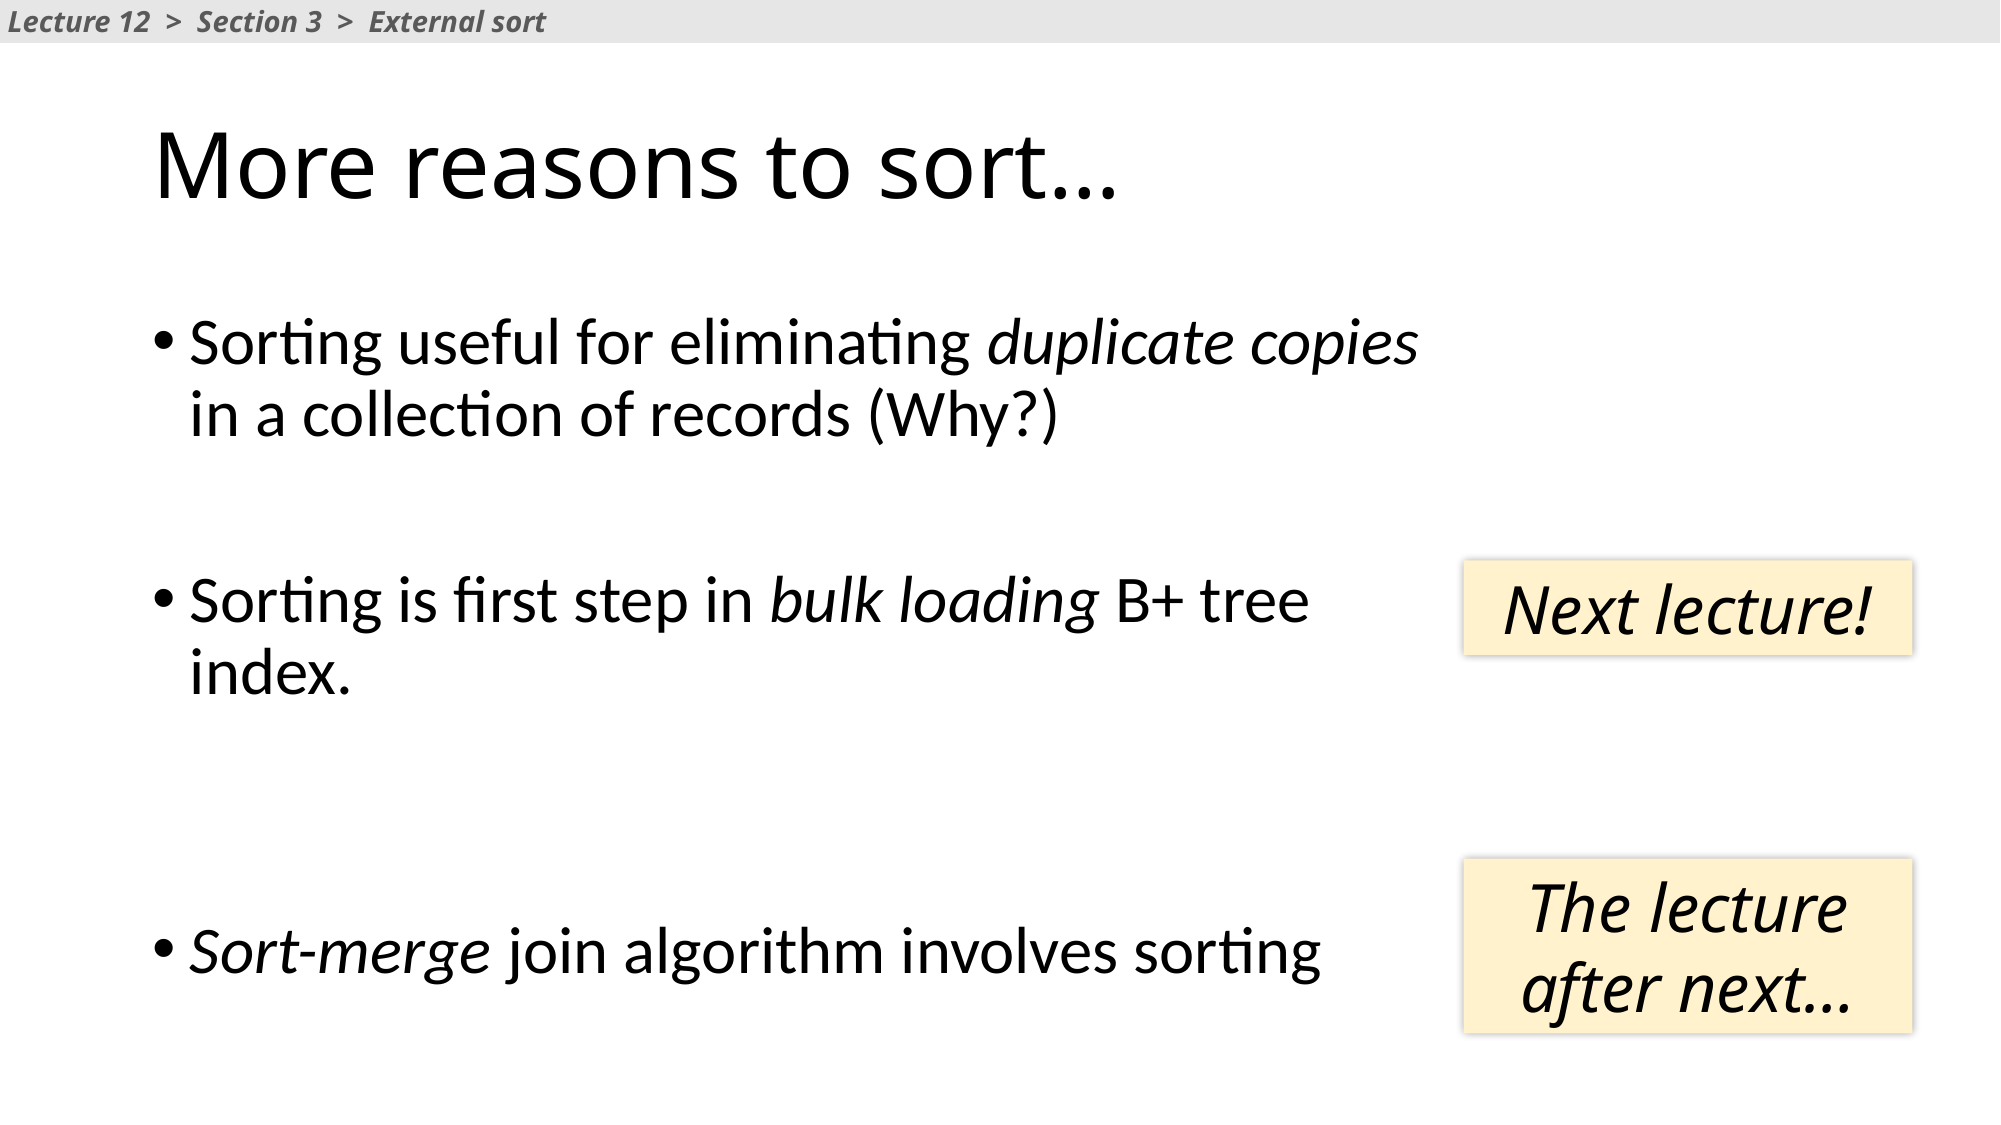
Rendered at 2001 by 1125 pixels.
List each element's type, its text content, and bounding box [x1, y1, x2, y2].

title More reasons to sort… [137, 59, 1863, 278]
list Sorting useful for eliminating duplicate copies in a collection of records (Why?) Sorting is first step in bulk loading B+ tree index. Sort-merge join algorithm involves sorting [137, 299, 1464, 1014]
text_box Next lecture! [1463, 560, 1913, 656]
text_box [0, 0, 2000, 47]
text_box The lecture after next… [1463, 858, 1913, 1034]
